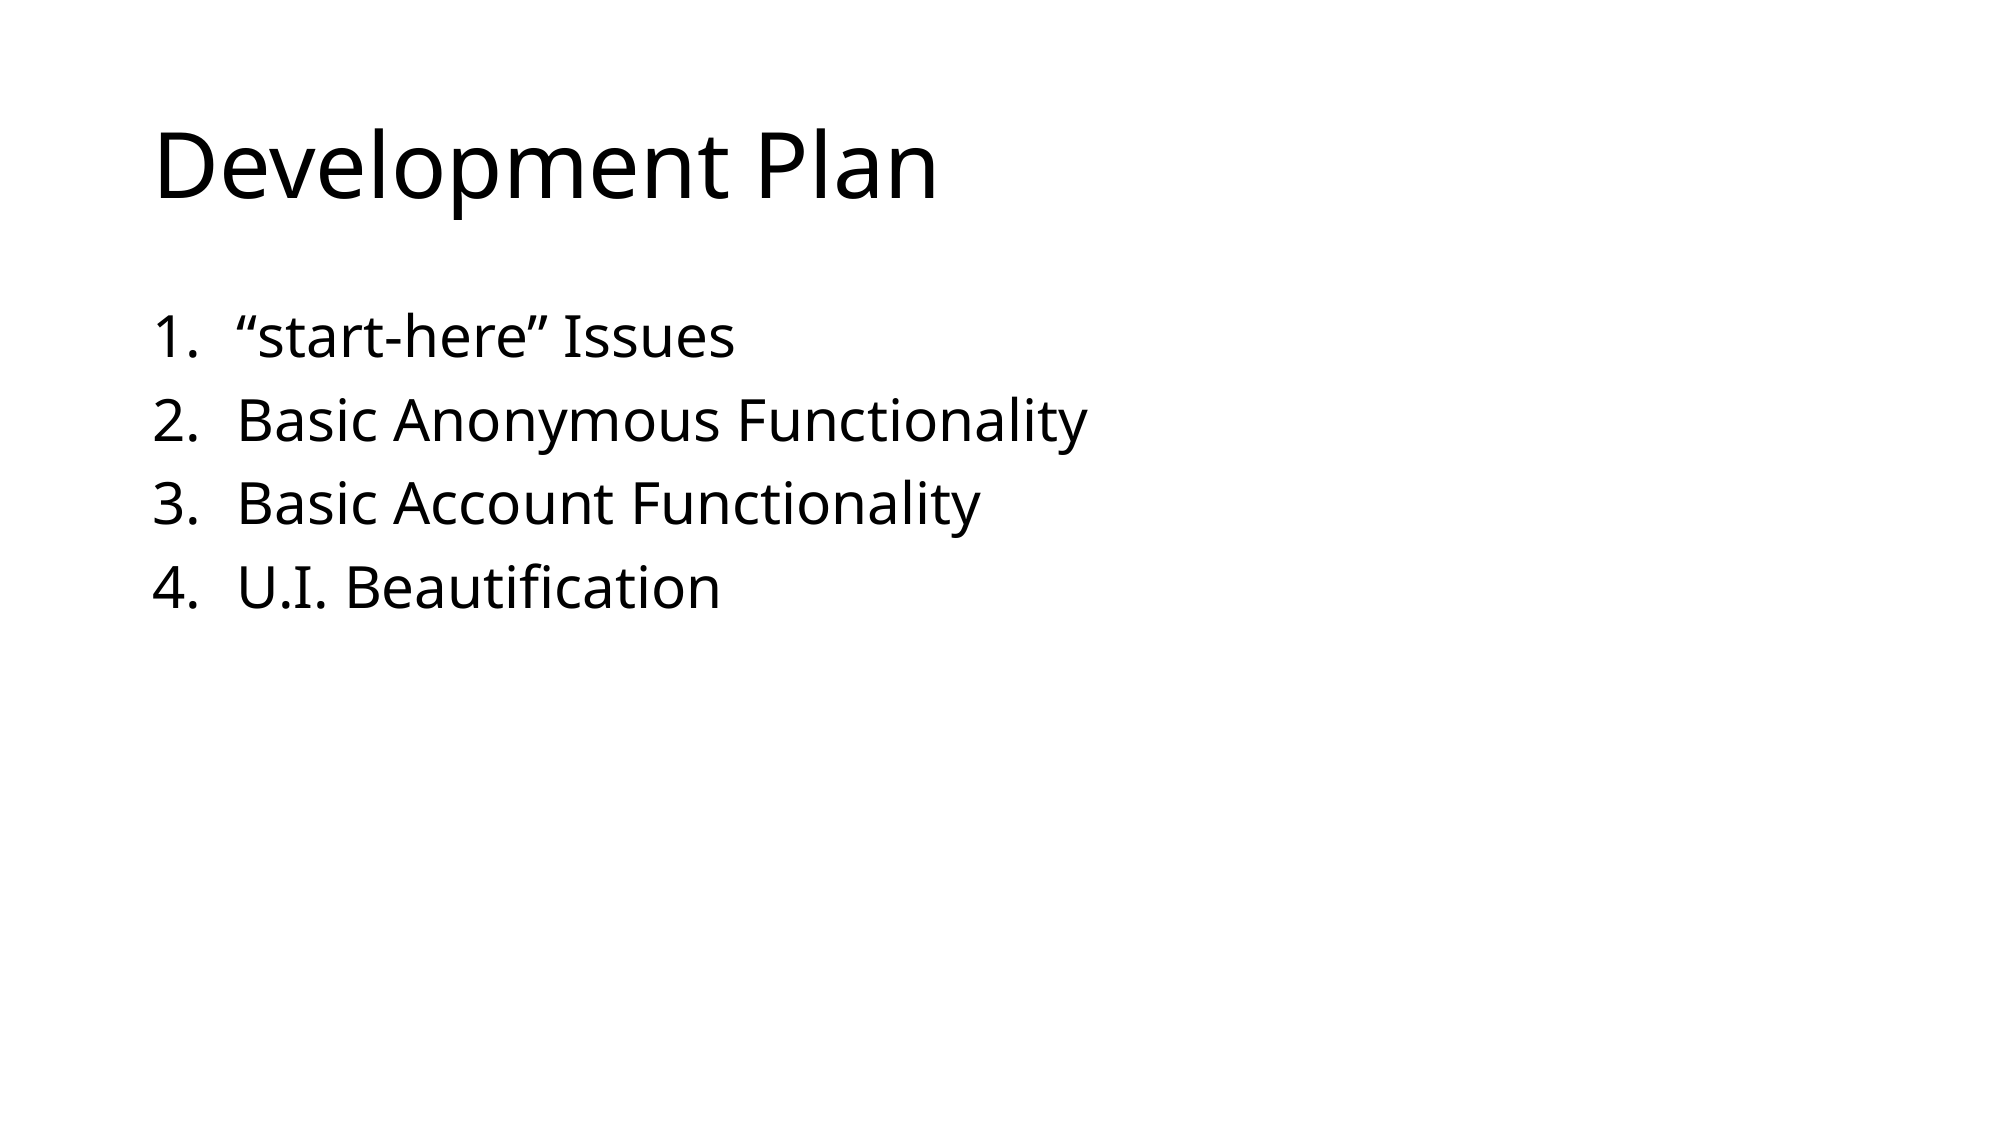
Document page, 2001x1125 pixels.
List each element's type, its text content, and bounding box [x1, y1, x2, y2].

list “start-here” Issues Basic Anonymous Functionality Basic Account Functionality U.I. Beautification [137, 299, 1863, 1014]
title Development Plan [137, 59, 1863, 278]
